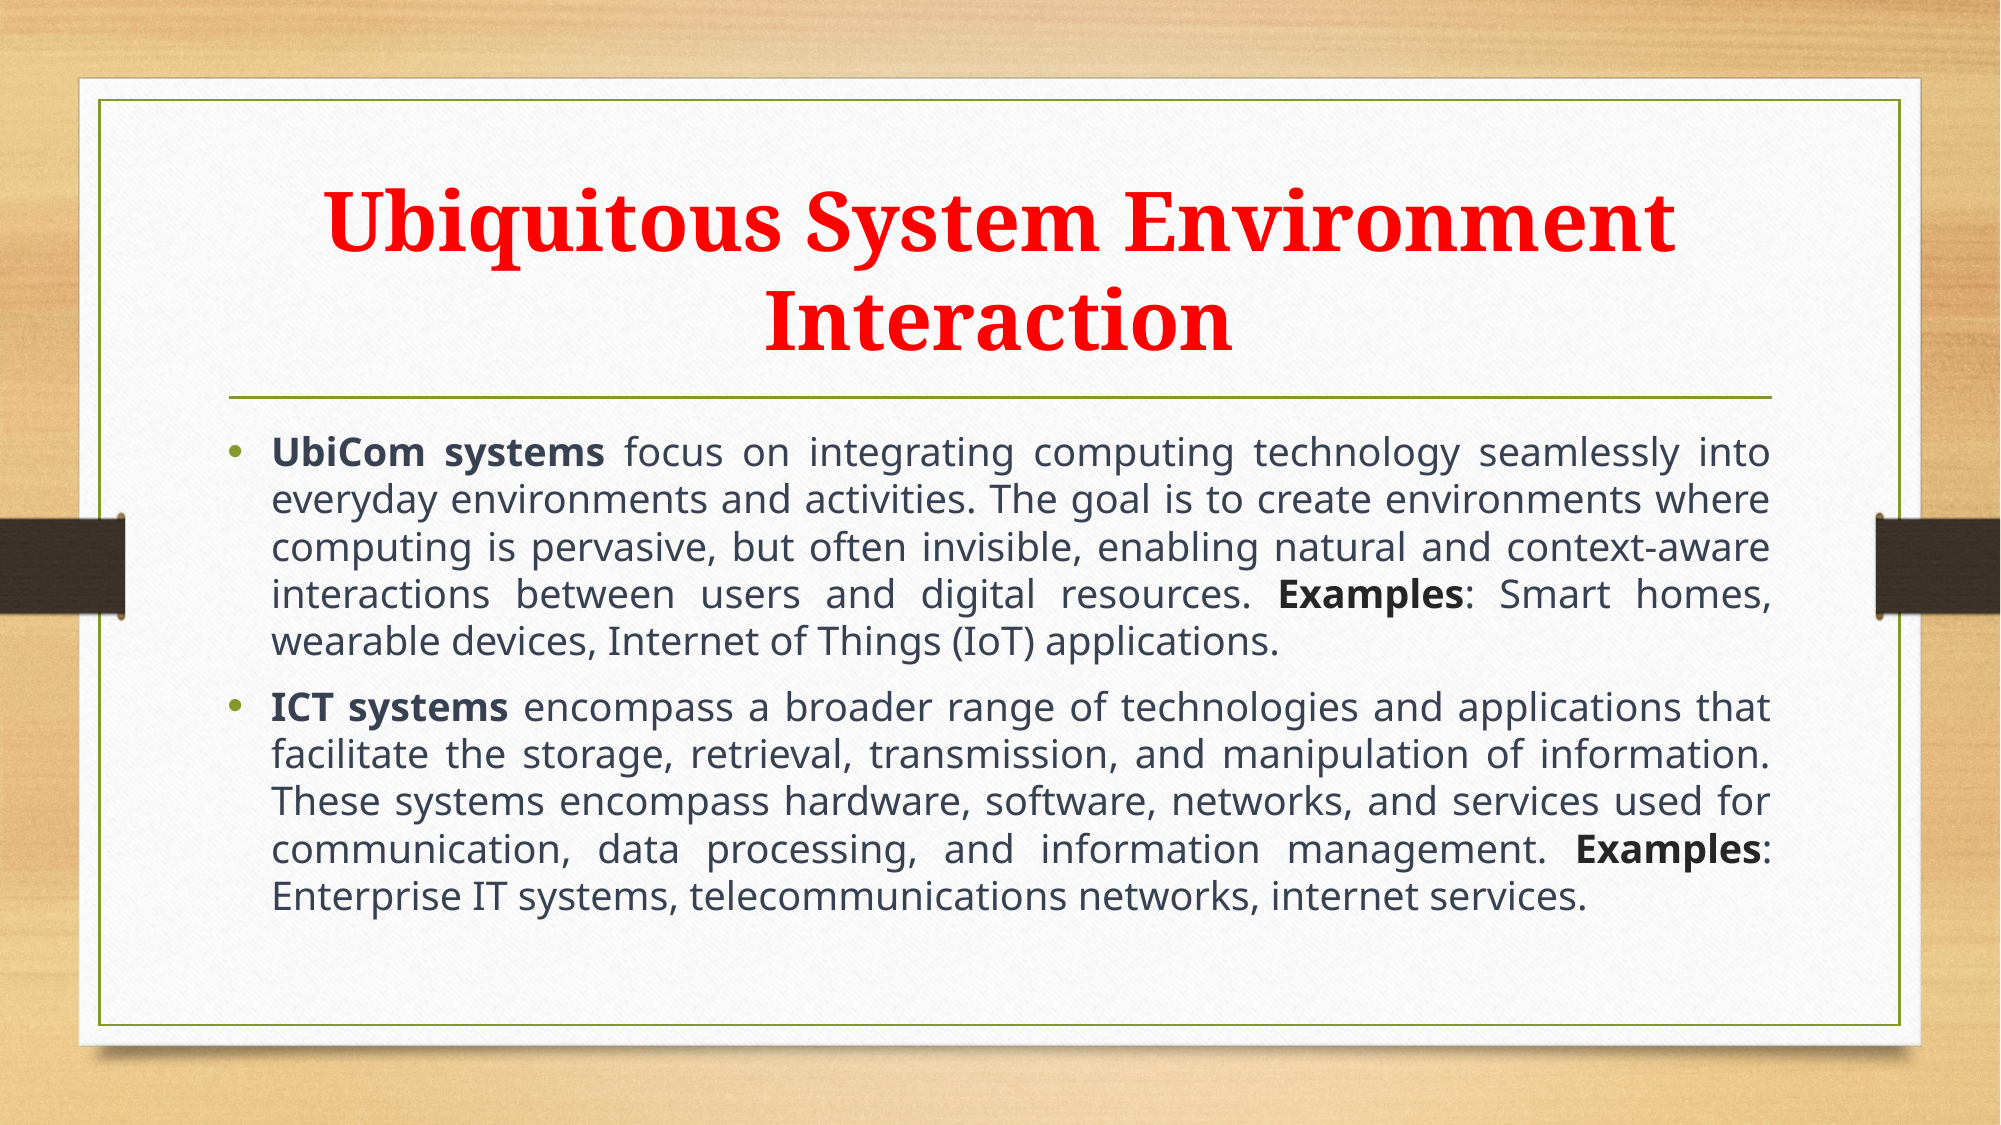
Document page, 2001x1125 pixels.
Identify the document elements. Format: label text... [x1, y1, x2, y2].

title Ubiquitous System Environment Interaction [212, 161, 1788, 375]
picture [0, 0, 2001, 1125]
list UbiCom systems focus on integrating computing technology seamlessly into everyday environments and activities. The goal is to create environments where computing is pervasive, but often invisible, enabling natural and context-aware interactions between users and digital resources. Examples: Smart homes, wearable devices, Internet of Things (IoT) applications. ICT systems encompass a broader range of technologies and applications that facilitate the storage, retrieval, transmission, and manipulation of information. These systems encompass hardware, software, networks, and services used for communication, data processing, and information management. Examples: Enterprise IT systems, telecommunications networks, internet services. [212, 419, 1788, 964]
